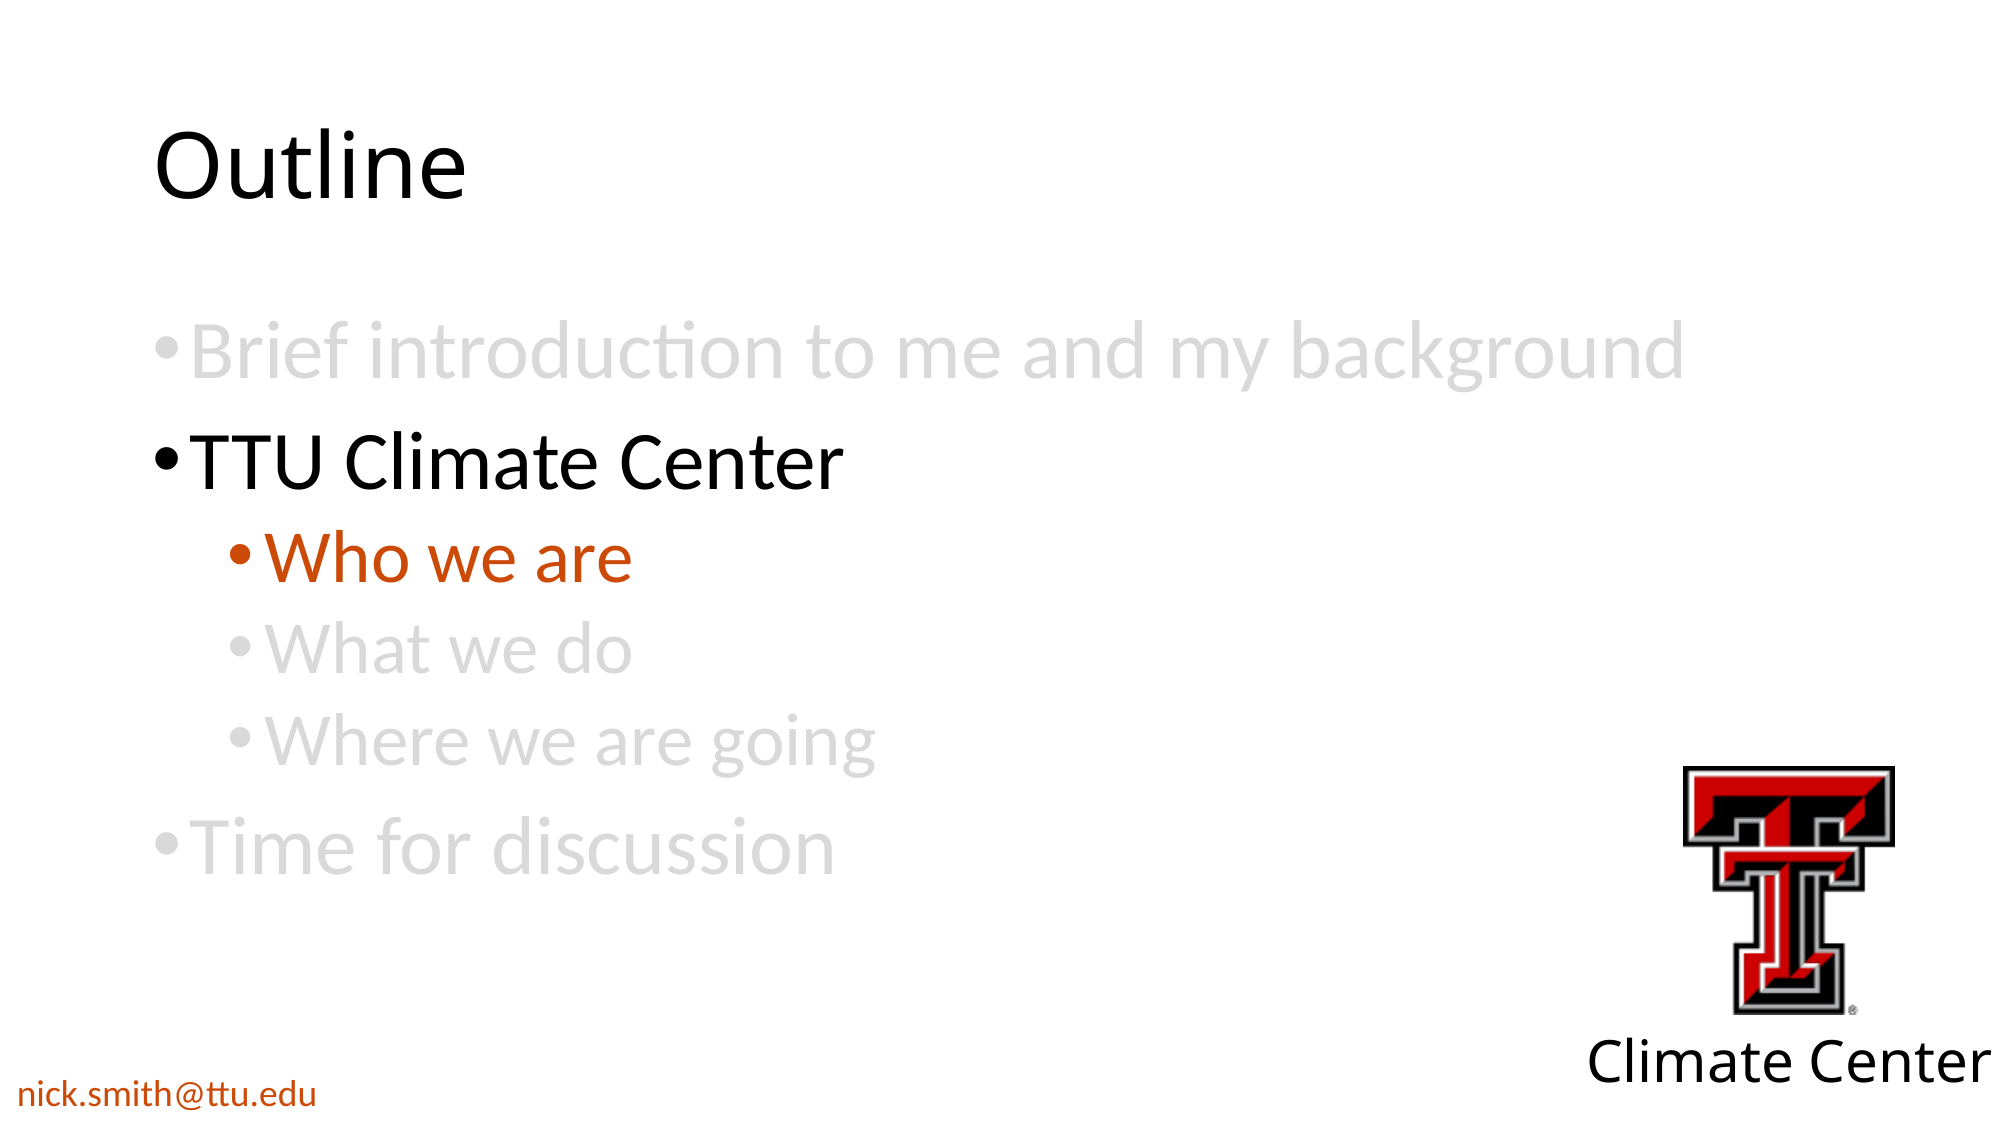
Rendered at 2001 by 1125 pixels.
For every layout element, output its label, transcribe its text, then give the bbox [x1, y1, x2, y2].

title Outline [137, 59, 1863, 278]
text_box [1620, 766, 1958, 1085]
list Brief introduction to me and my background TTU Climate Center Who we are What we do Where we are going Time for discussion [137, 299, 1863, 1014]
text_box nick.smith@ttu.edu [2, 1061, 333, 1122]
